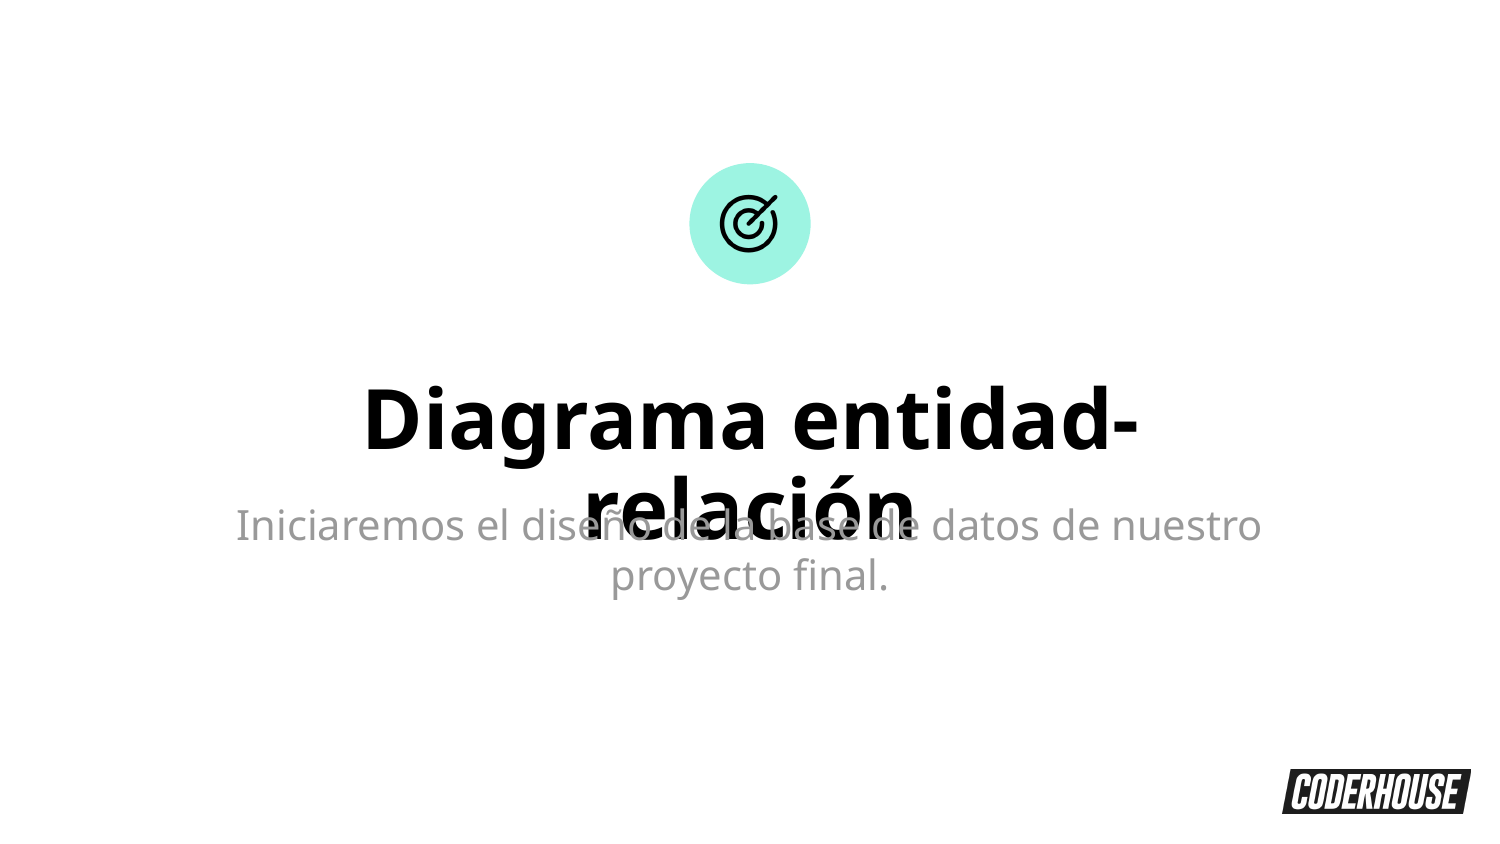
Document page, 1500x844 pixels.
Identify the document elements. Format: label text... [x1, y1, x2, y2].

text_box Iniciaremos el diseño de la base de datos de nuestro proyecto final. [161, 483, 1339, 614]
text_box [689, 162, 811, 285]
picture [1281, 769, 1471, 814]
text_box Diagrama entidad-relación [190, 362, 1311, 483]
